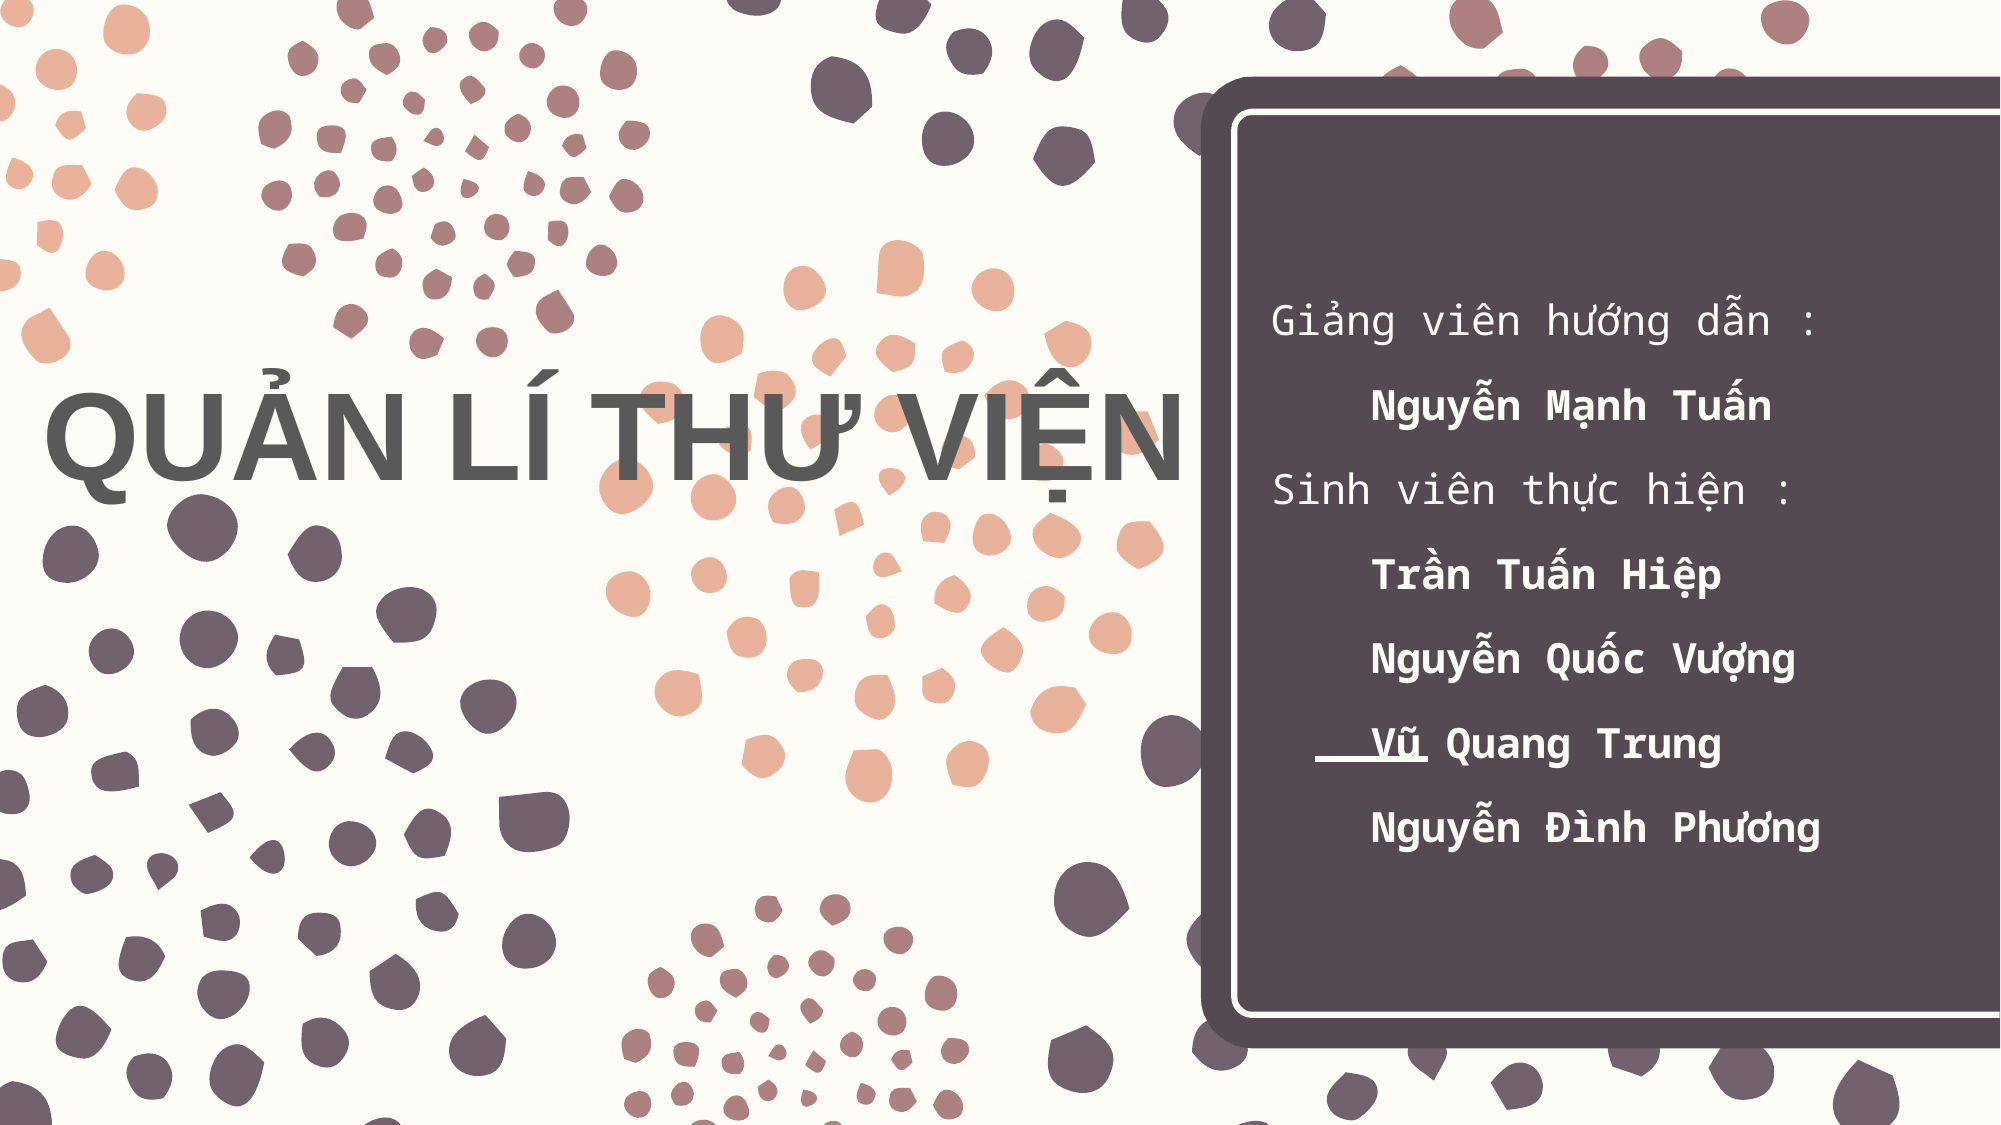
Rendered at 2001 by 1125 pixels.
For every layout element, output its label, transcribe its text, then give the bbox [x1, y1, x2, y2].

text_box QUẢN LÍ THƯ VIỆN [27, 347, 1203, 513]
subtitle Giảng viên hướng dẫn : Nguyễn Mạnh Tuấn Sinh viên thực hiện : Trần Tuấn Hiệp Nguyễn Quốc Vượng Vũ Quang Trung Nguyễn Đình Phương [1256, 117, 2000, 961]
